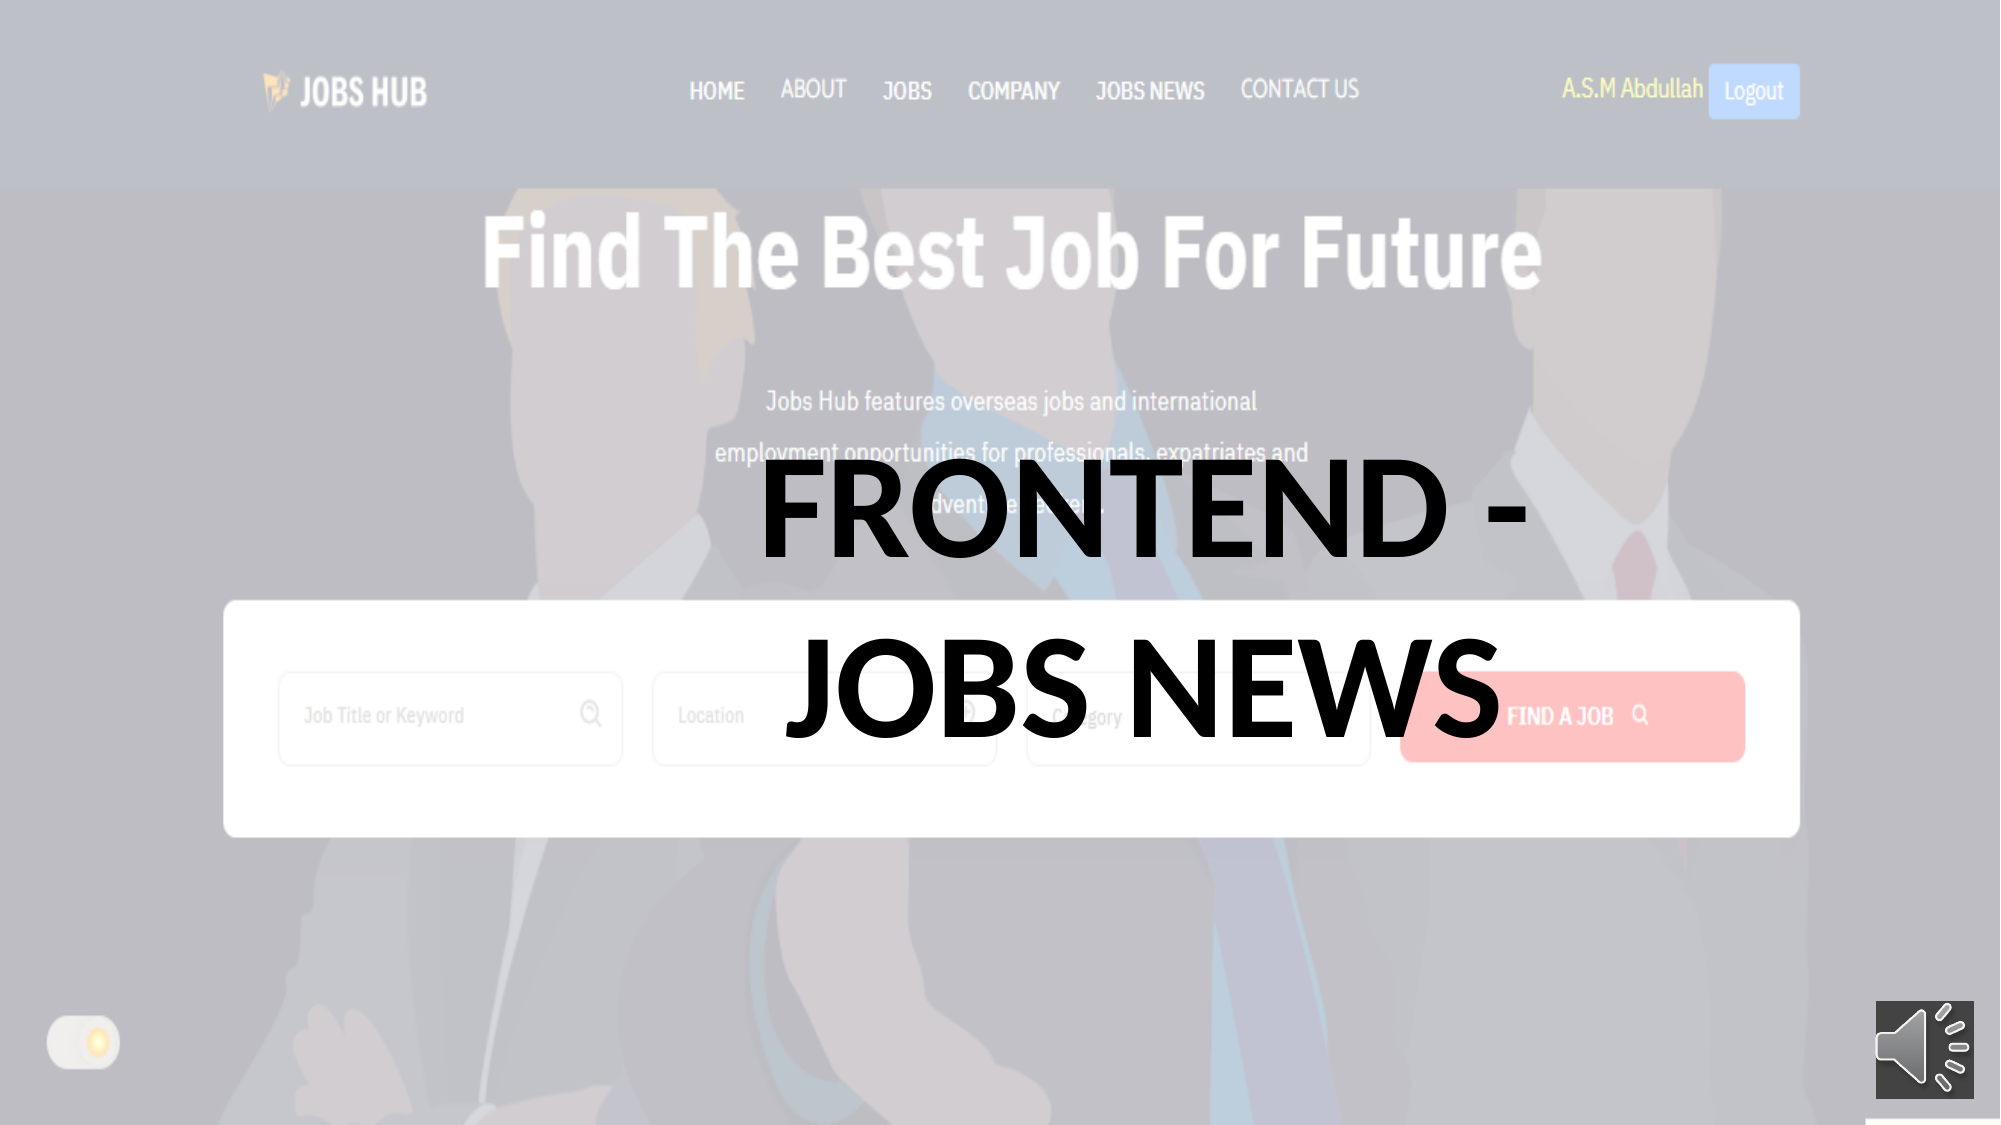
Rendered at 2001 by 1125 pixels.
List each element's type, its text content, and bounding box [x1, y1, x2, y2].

text_box FRONTEND - JOBS NEWS [579, 288, 1710, 887]
picture [1874, 999, 1975, 1100]
